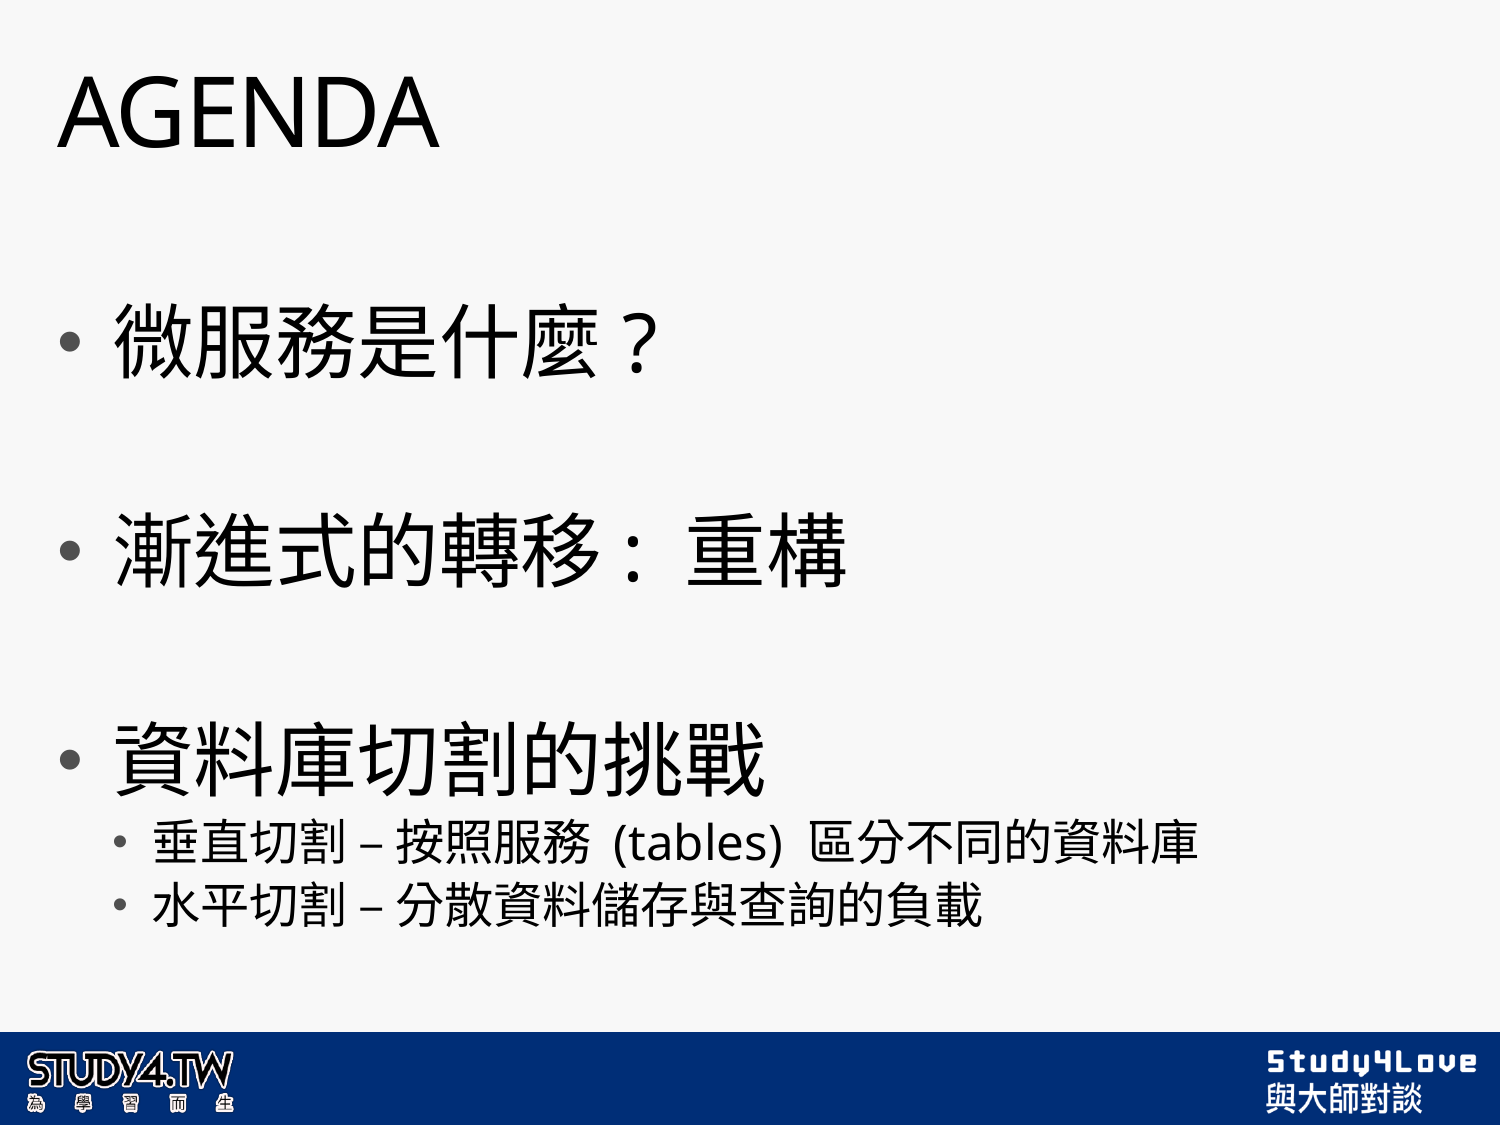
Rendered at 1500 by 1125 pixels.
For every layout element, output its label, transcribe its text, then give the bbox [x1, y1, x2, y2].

picture [1258, 1039, 1481, 1122]
list 微服務是什麼? 漸進式的轉移: 重構 資料庫切割的挑戰 垂直切割 – 按照服務 (tables) 區分不同的資料庫 水平切割 – 分散資料儲存與查詢的負載 [33, 286, 1467, 973]
title AGENDA [33, 47, 1468, 196]
picture [19, 1040, 242, 1117]
